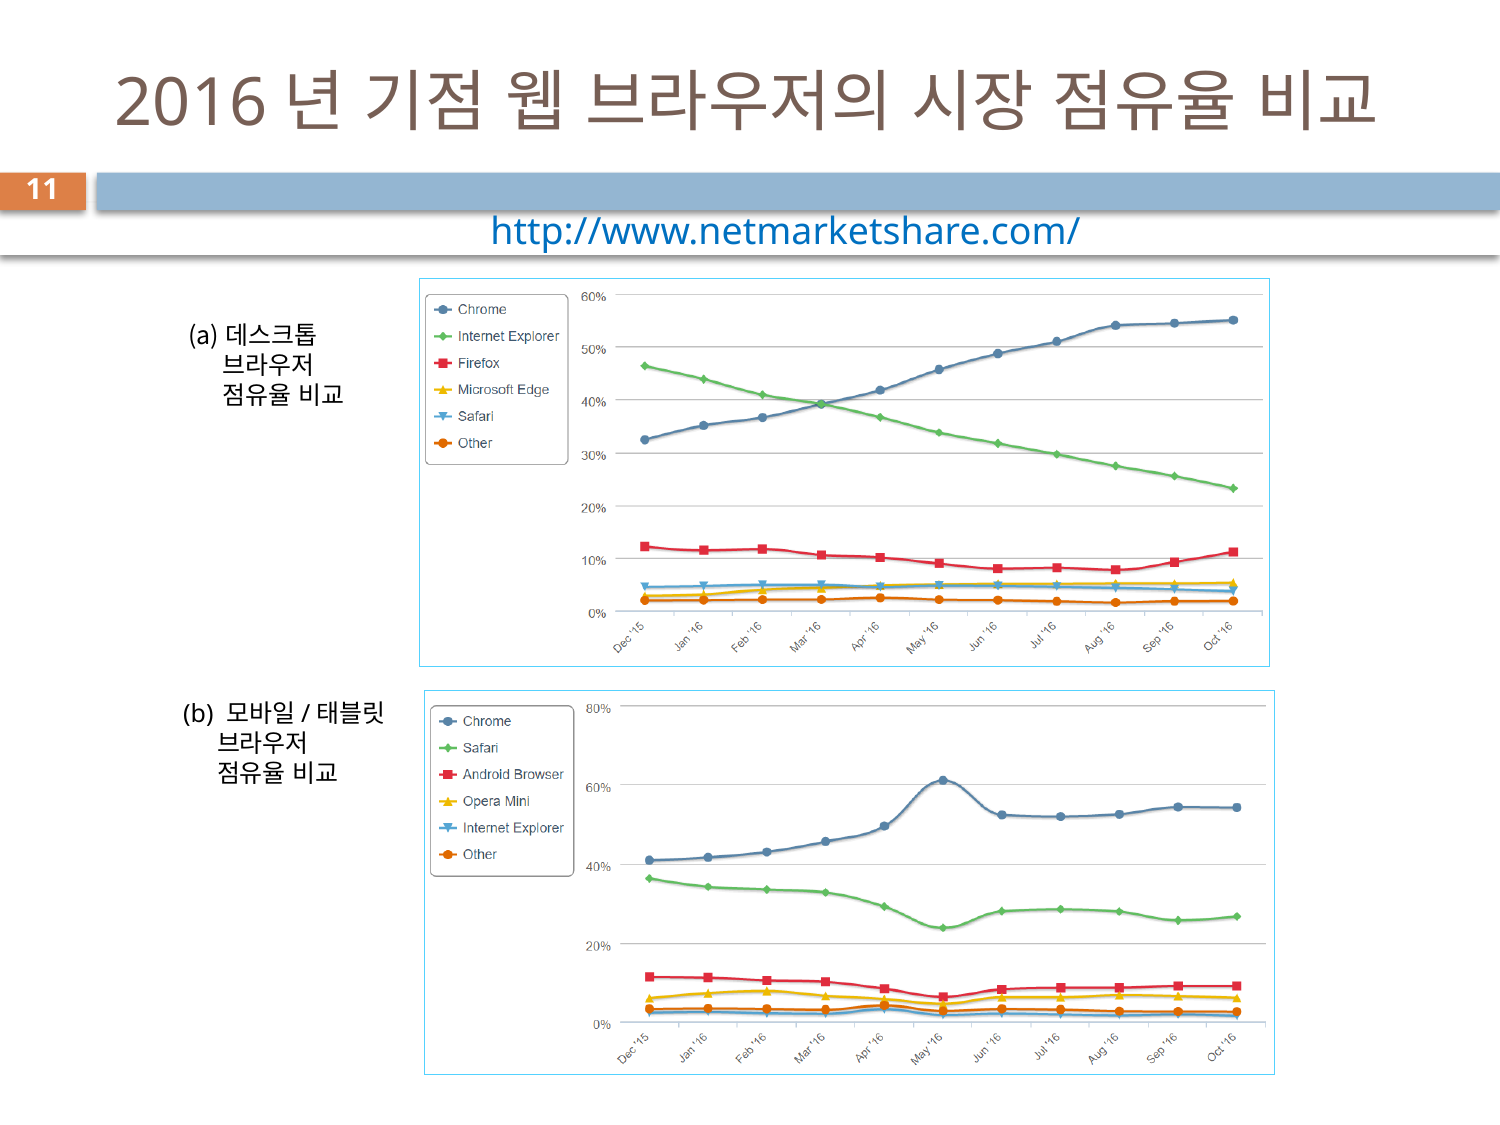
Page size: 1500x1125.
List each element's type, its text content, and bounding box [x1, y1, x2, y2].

text_box (b) 모바일/태블릿 브라우저 점유율 비교 [168, 690, 401, 795]
title 2016년 기점 웹 브라우저의 시장 점유율 비교 [99, 37, 1438, 161]
picture [418, 278, 1270, 668]
slide_number 11 [0, 170, 87, 211]
text_box 데스크톱 브라우저 점유율 비교 [173, 311, 360, 417]
picture [423, 689, 1275, 1076]
text_box http://www.netmarketshare.com/ [475, 199, 1096, 259]
